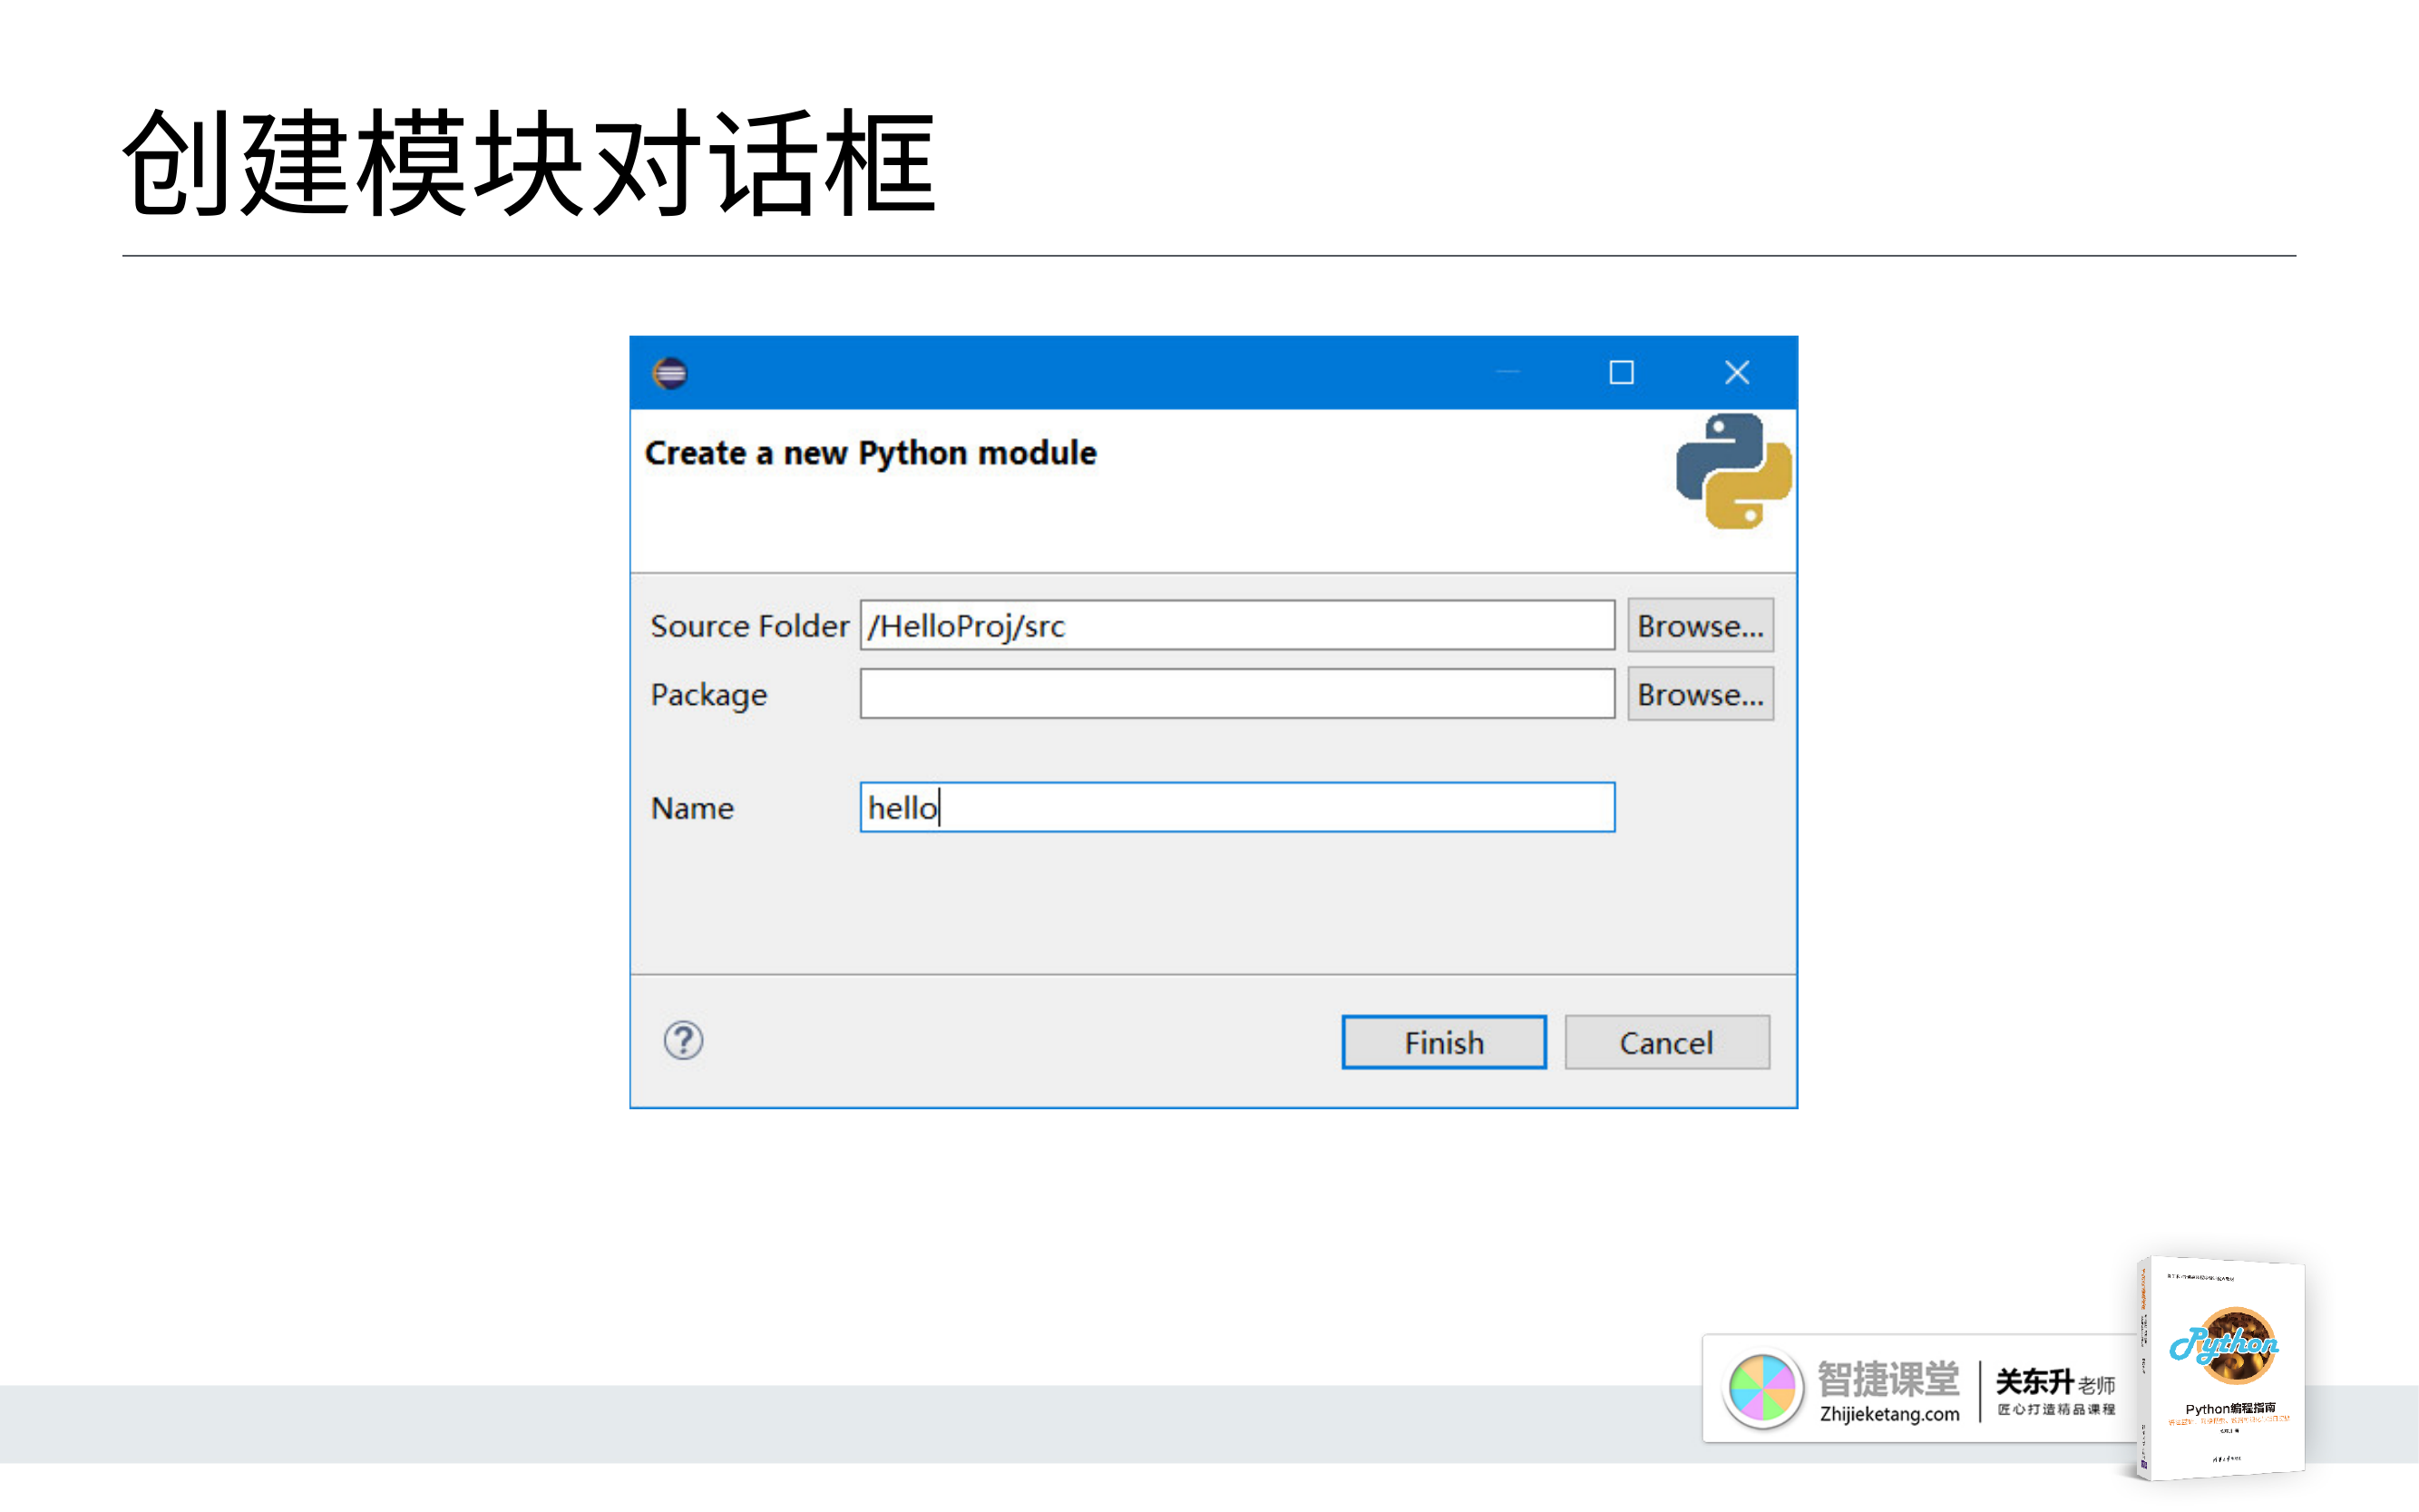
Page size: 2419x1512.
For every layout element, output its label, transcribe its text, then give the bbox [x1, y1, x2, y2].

title 创建模块对话框 [111, 81, 1832, 258]
picture [0, 0, 2419, 1512]
